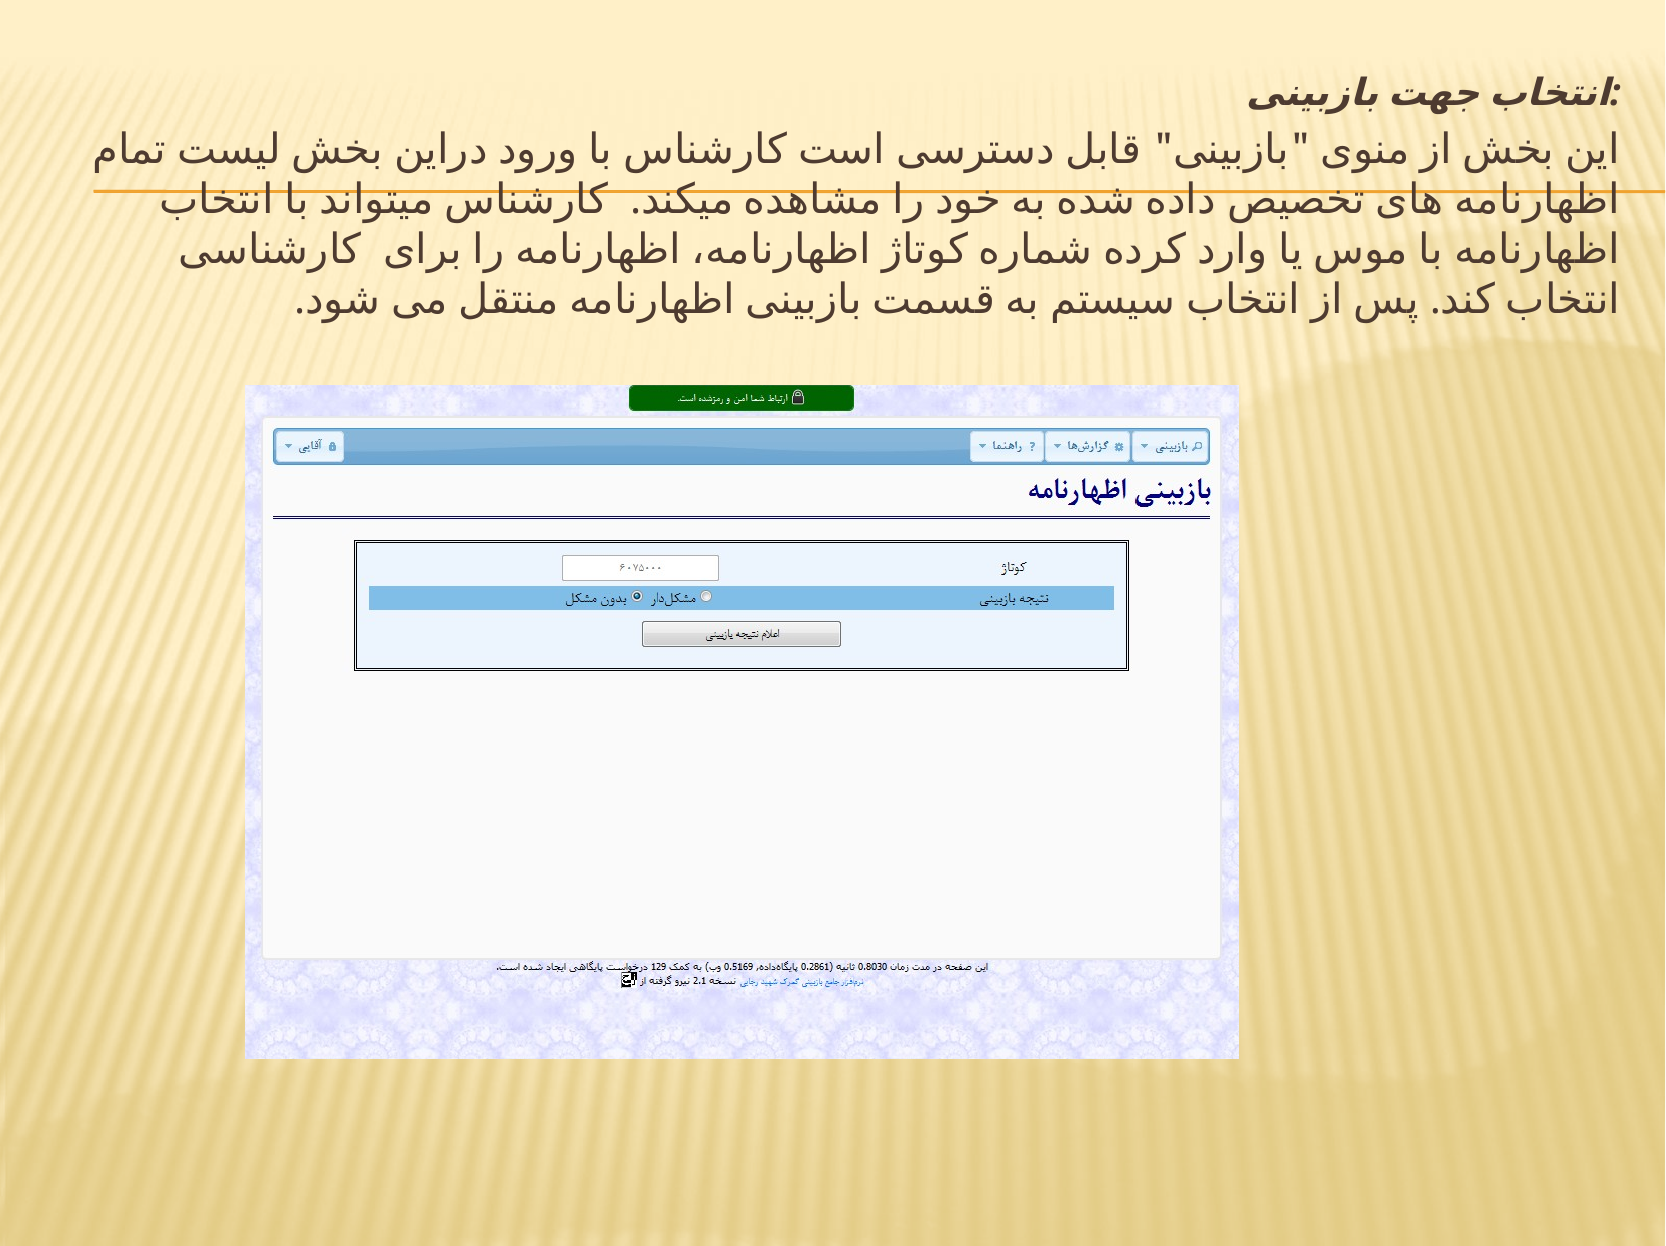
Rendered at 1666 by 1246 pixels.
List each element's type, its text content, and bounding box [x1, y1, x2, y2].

picture [244, 384, 1240, 1059]
list انتخاب جهت بازبینی: این بخش از منوی "بازبینی" قابل دسترسی است کارشناس با ورود دراین بخش لیست تمام اظهارنامه های تخصیص داده شده به خود را مشاهده میکند. کارشناس میتواند با انتخاب اظهارنامه با موس یا وارد کرده شماره کوتاژ اظهارنامه، اظهارنامه را برای کارشناسی انتخاب کند. پس از انتخاب سیستم به قسمت بازبینی اظهارنامه منتقل می شود. [55, 60, 1638, 1104]
